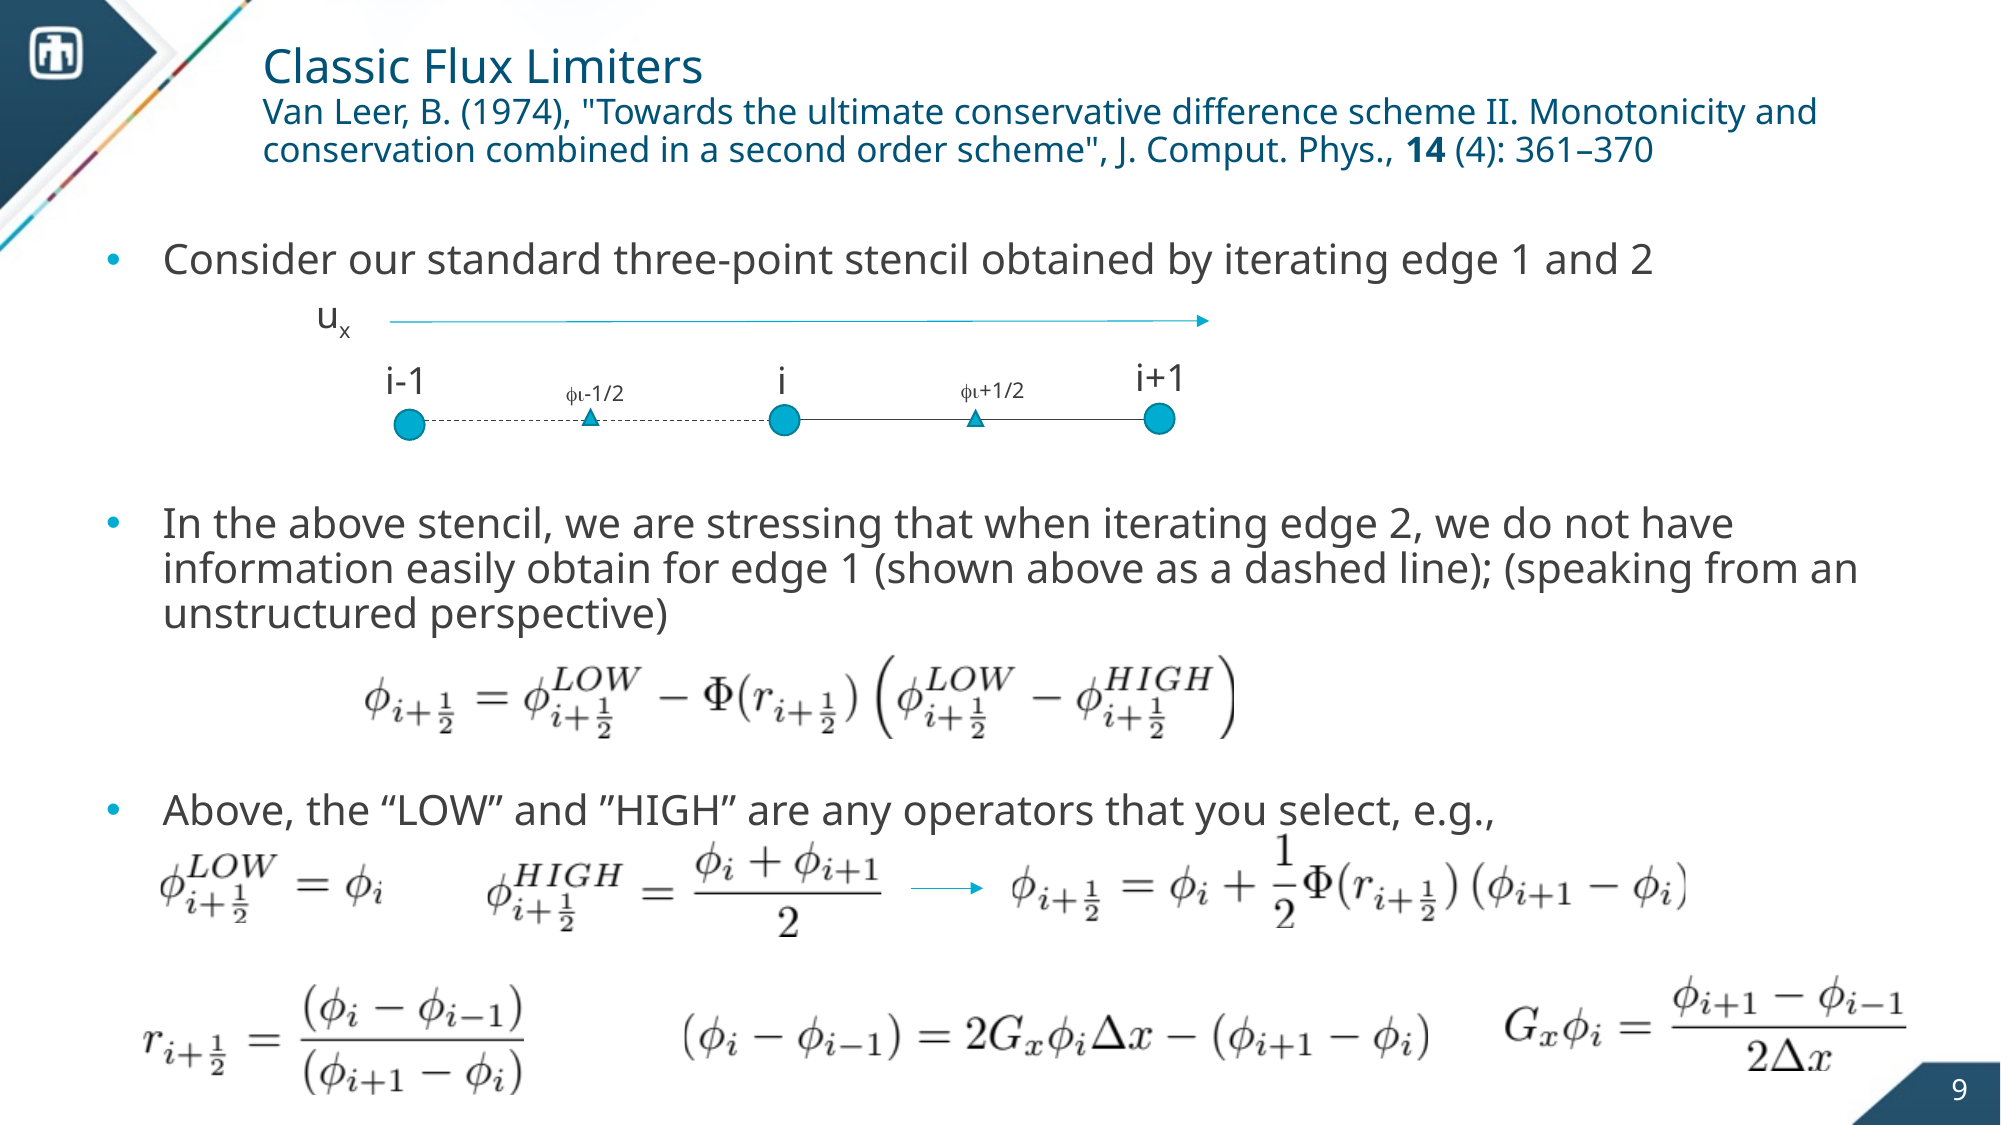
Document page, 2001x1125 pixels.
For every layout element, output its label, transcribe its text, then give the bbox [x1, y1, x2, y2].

text_box [584, 413, 597, 420]
text_box [1143, 406, 1176, 435]
text_box [581, 421, 600, 426]
text_box fi-1/2 [551, 346, 640, 413]
text_box i [762, 349, 802, 410]
text_box [768, 420, 801, 437]
text_box i+1 [1120, 346, 1203, 406]
picture [0, 0, 2001, 1125]
text_box ux [301, 284, 366, 350]
text_box fi+1/2 [946, 344, 1040, 411]
text_box [970, 411, 981, 419]
text_box [768, 410, 801, 420]
slide_number 9 [1919, 1061, 2000, 1122]
title Classic Flux Limiters Van Leer, B. (1974), "Towards the ultimate conservative difference scheme II. Monotonicity and conservation combined in a second order scheme", J. Comput. Phys., 14 (4): 361–370 [262, 42, 1919, 170]
text_box i-1 [370, 349, 444, 410]
text_box [393, 410, 426, 441]
list Consider our standard three-point stencil obtained by iterating edge 1 and 2 In the above stencil, we are stressing that when iterating edge 2, we do not have information easily obtain for edge 1 (shown above as a dashed line); (speaking from an unstructured perspective) Above, the “LOW” and ”HIGH” are any operators that you select, e.g., [106, 231, 1919, 988]
text_box [966, 420, 985, 427]
